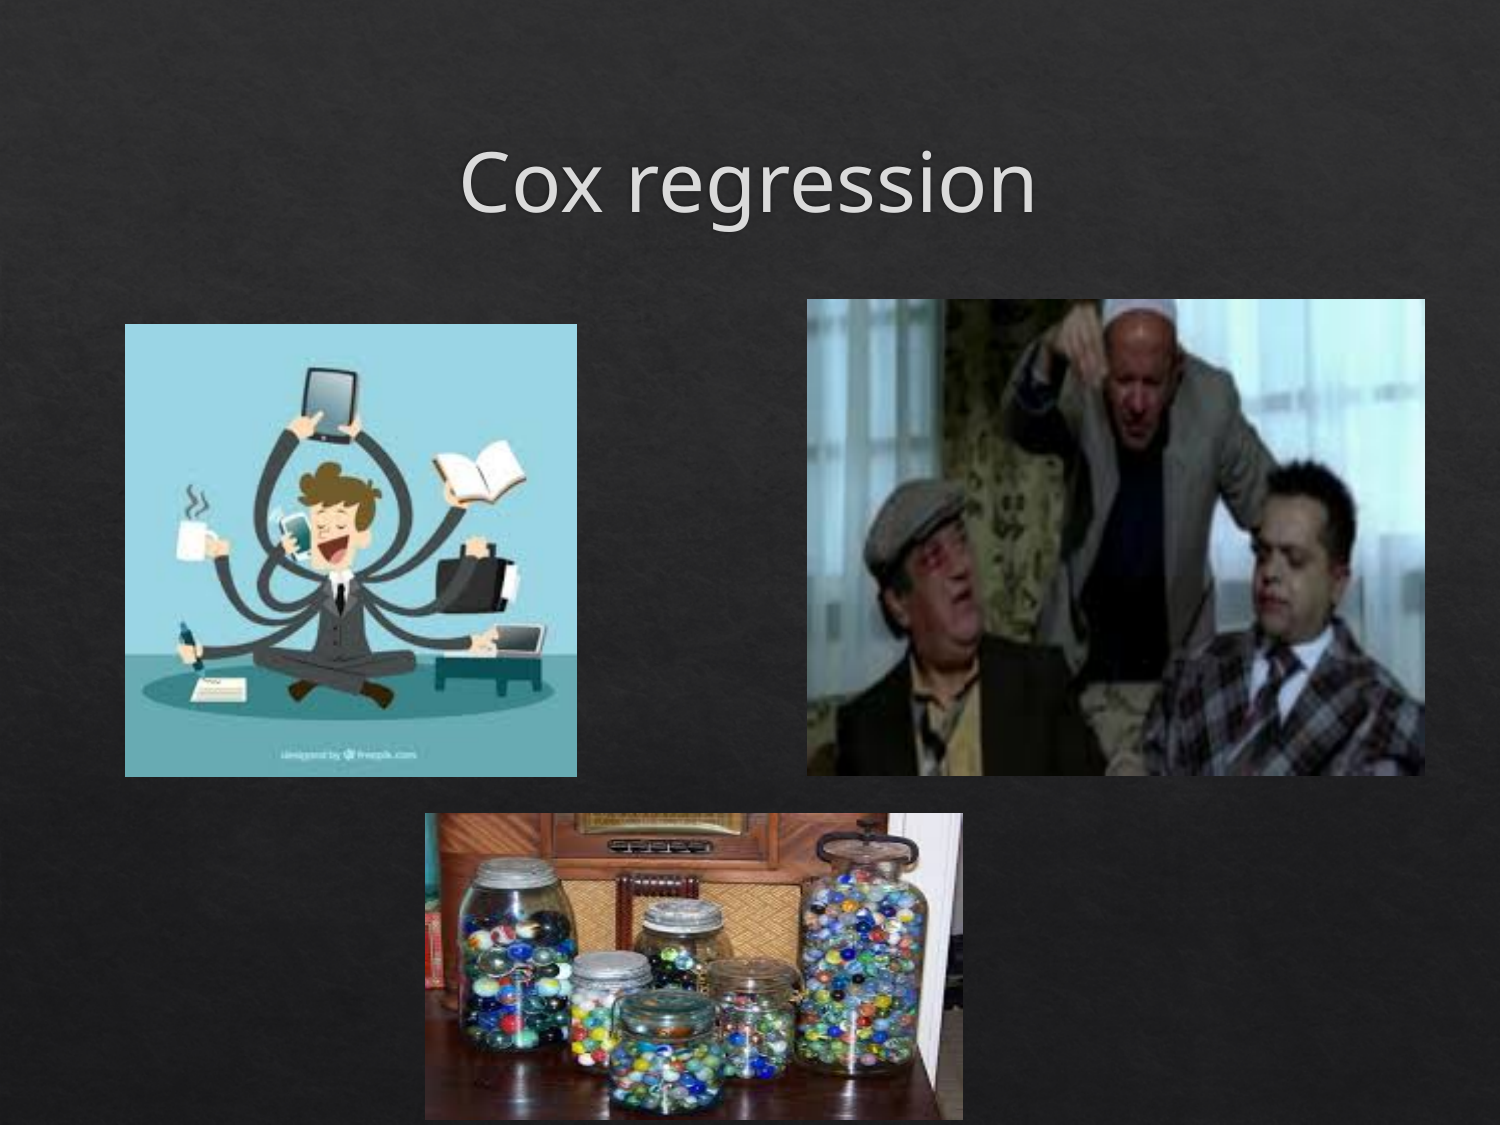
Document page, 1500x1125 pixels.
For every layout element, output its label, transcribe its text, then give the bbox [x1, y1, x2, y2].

picture [424, 812, 963, 1121]
picture [807, 299, 1426, 776]
title Cox regression [112, 99, 1387, 260]
picture [124, 324, 577, 777]
